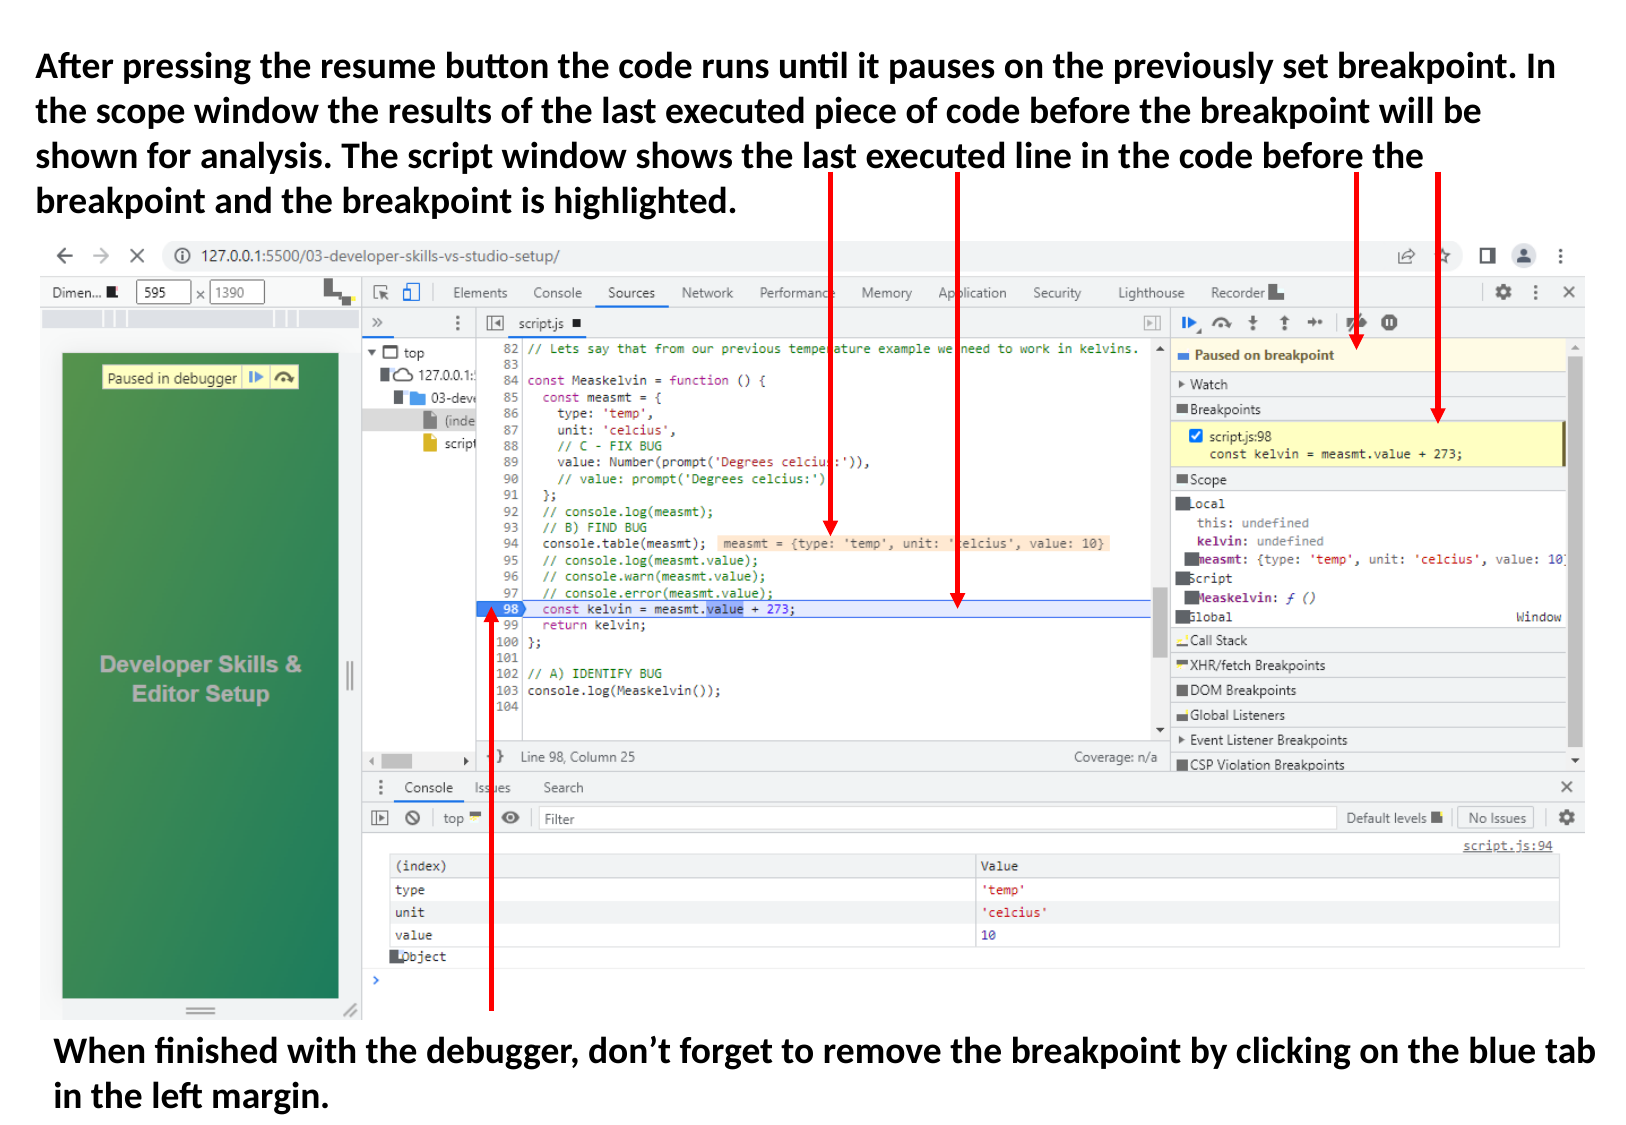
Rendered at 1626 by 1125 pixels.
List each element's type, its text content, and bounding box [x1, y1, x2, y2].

text_box After pressing the resume button the code runs until it pauses on the previously set breakpoint. In the scope window the results of the last executed piece of code before the breakpoint will be shown for analysis. The script window shows the last executed line in the code before the breakpoint and the breakpoint is highlighted. [20, 33, 1605, 229]
text_box When finished with the debugger, don’t forget to remove the breakpoint by clicking on the blue tab in the left margin. [38, 1018, 1623, 1124]
picture [40, 241, 1585, 1020]
